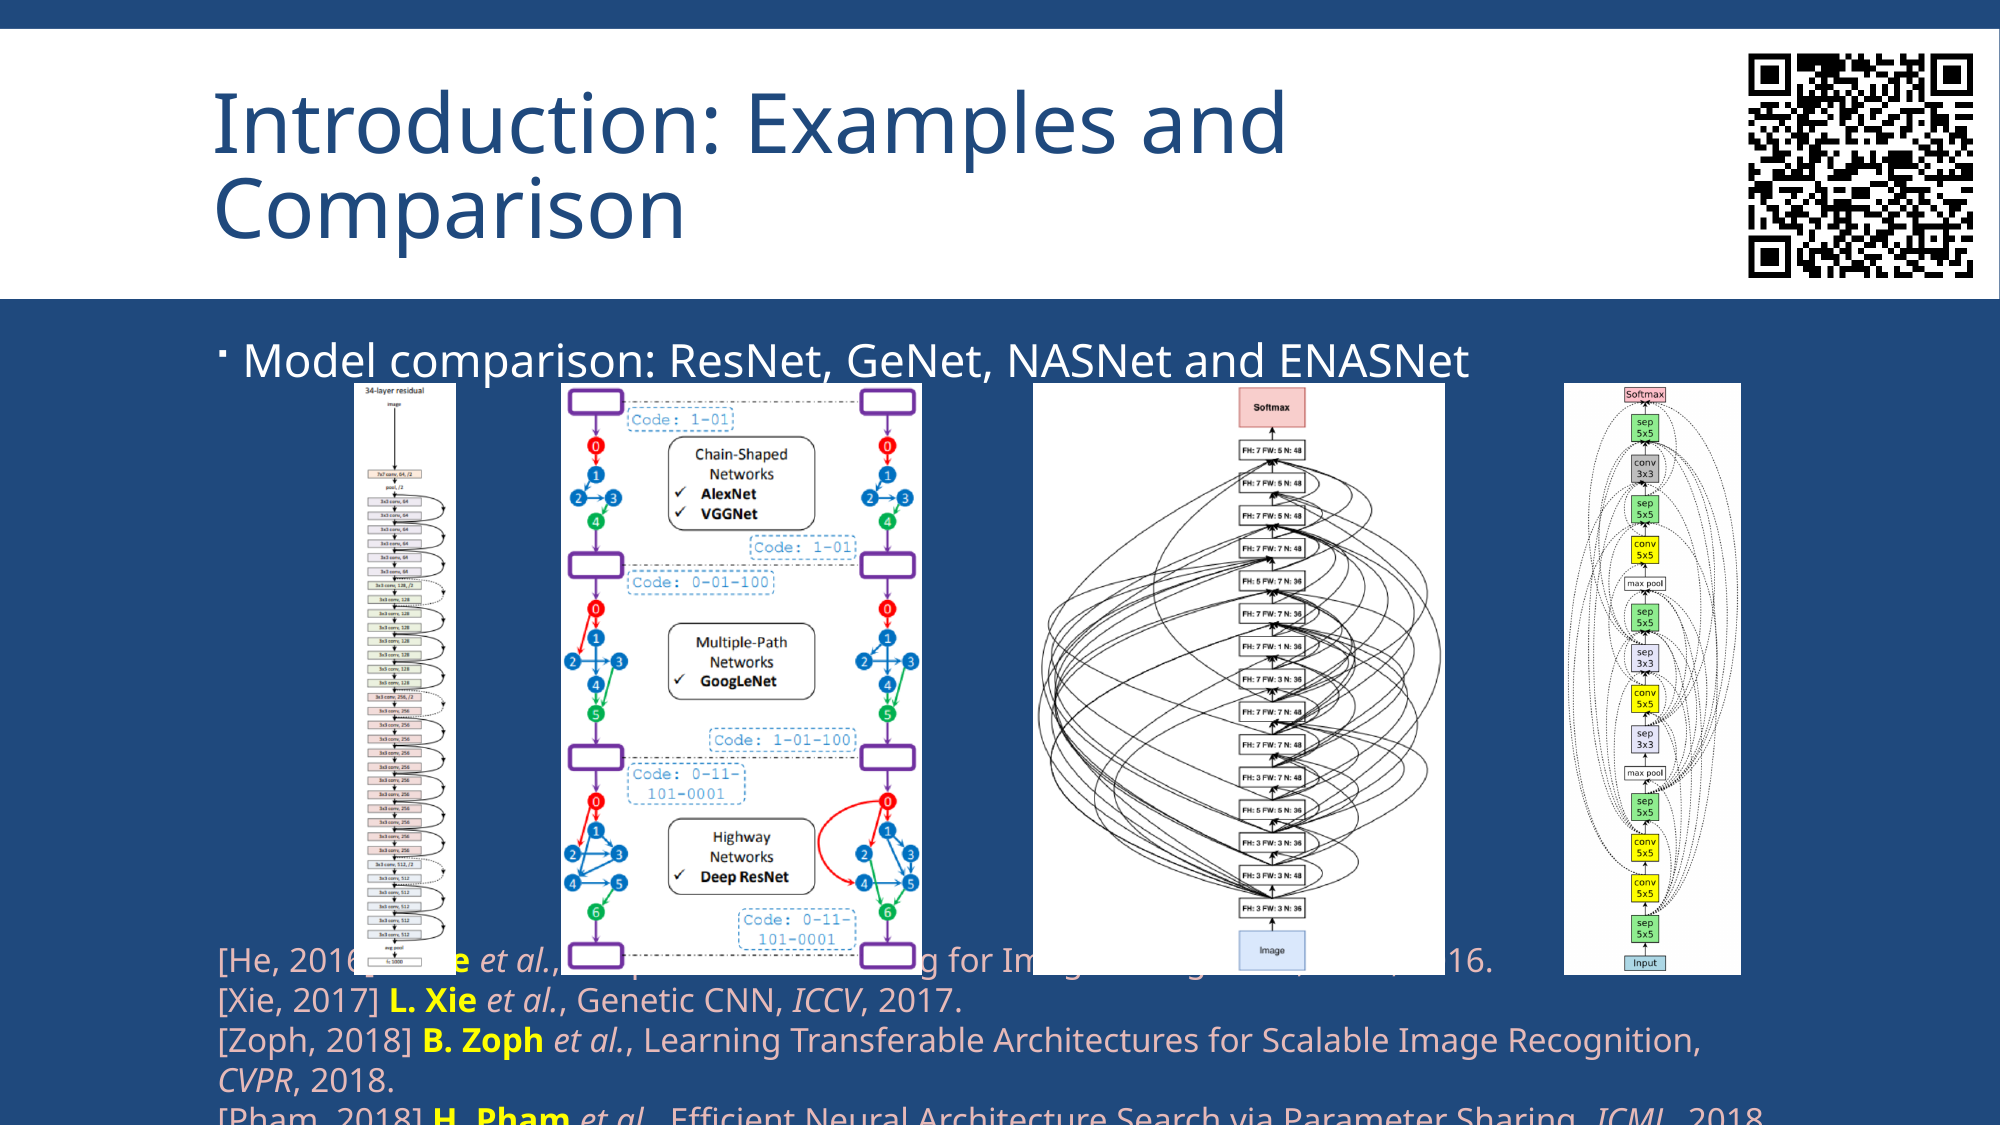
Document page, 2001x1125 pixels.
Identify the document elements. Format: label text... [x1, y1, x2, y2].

text_box [He, 2016] K. He et al., Deep Residual Learning for Image Recognition, CVPR, 2016. [Xie, 2017] L. Xie et al., Genetic CNN, ICCV, 2017. [Zoph, 2018] B. Zoph et al., Learning Transferable Architectures for Scalable Image Recognition, CVPR, 2018. [Pham, 2018] H. Pham et al., Efficient Neural Architecture Search via Parameter Sharing, ICML, 2018. [201, 956, 1798, 1123]
list Model comparison: ResNet, GeNet, NASNet and ENASNet [197, 329, 1803, 1020]
picture [354, 383, 456, 975]
picture [1803, 47, 1979, 284]
picture [560, 383, 922, 975]
title Introduction: Examples and Comparison [197, 46, 1803, 295]
picture [1033, 383, 1445, 975]
picture [1564, 383, 1741, 975]
